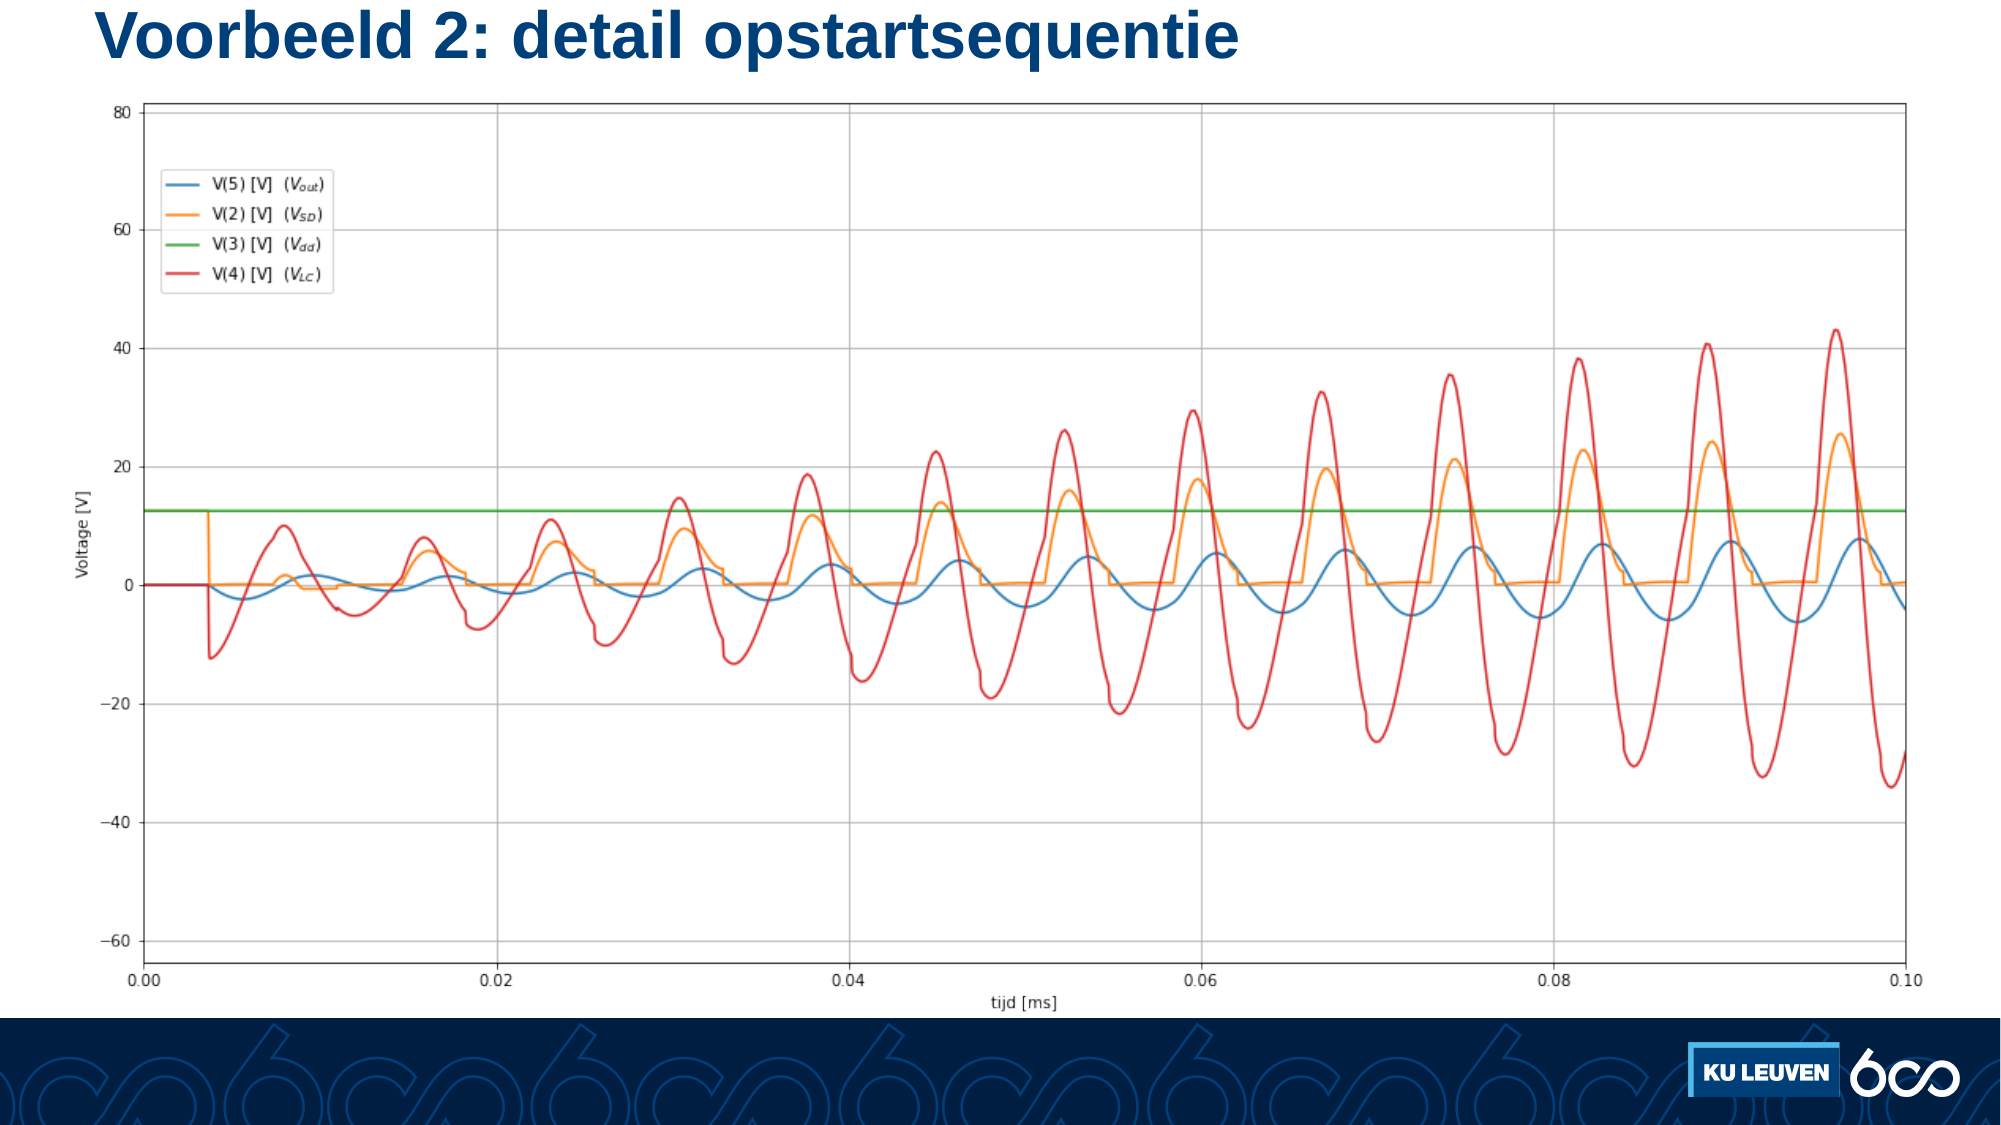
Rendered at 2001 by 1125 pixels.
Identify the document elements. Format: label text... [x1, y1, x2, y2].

title Voorbeeld 2: detail opstartsequentie [94, 0, 1906, 92]
picture [0, 92, 2001, 1125]
